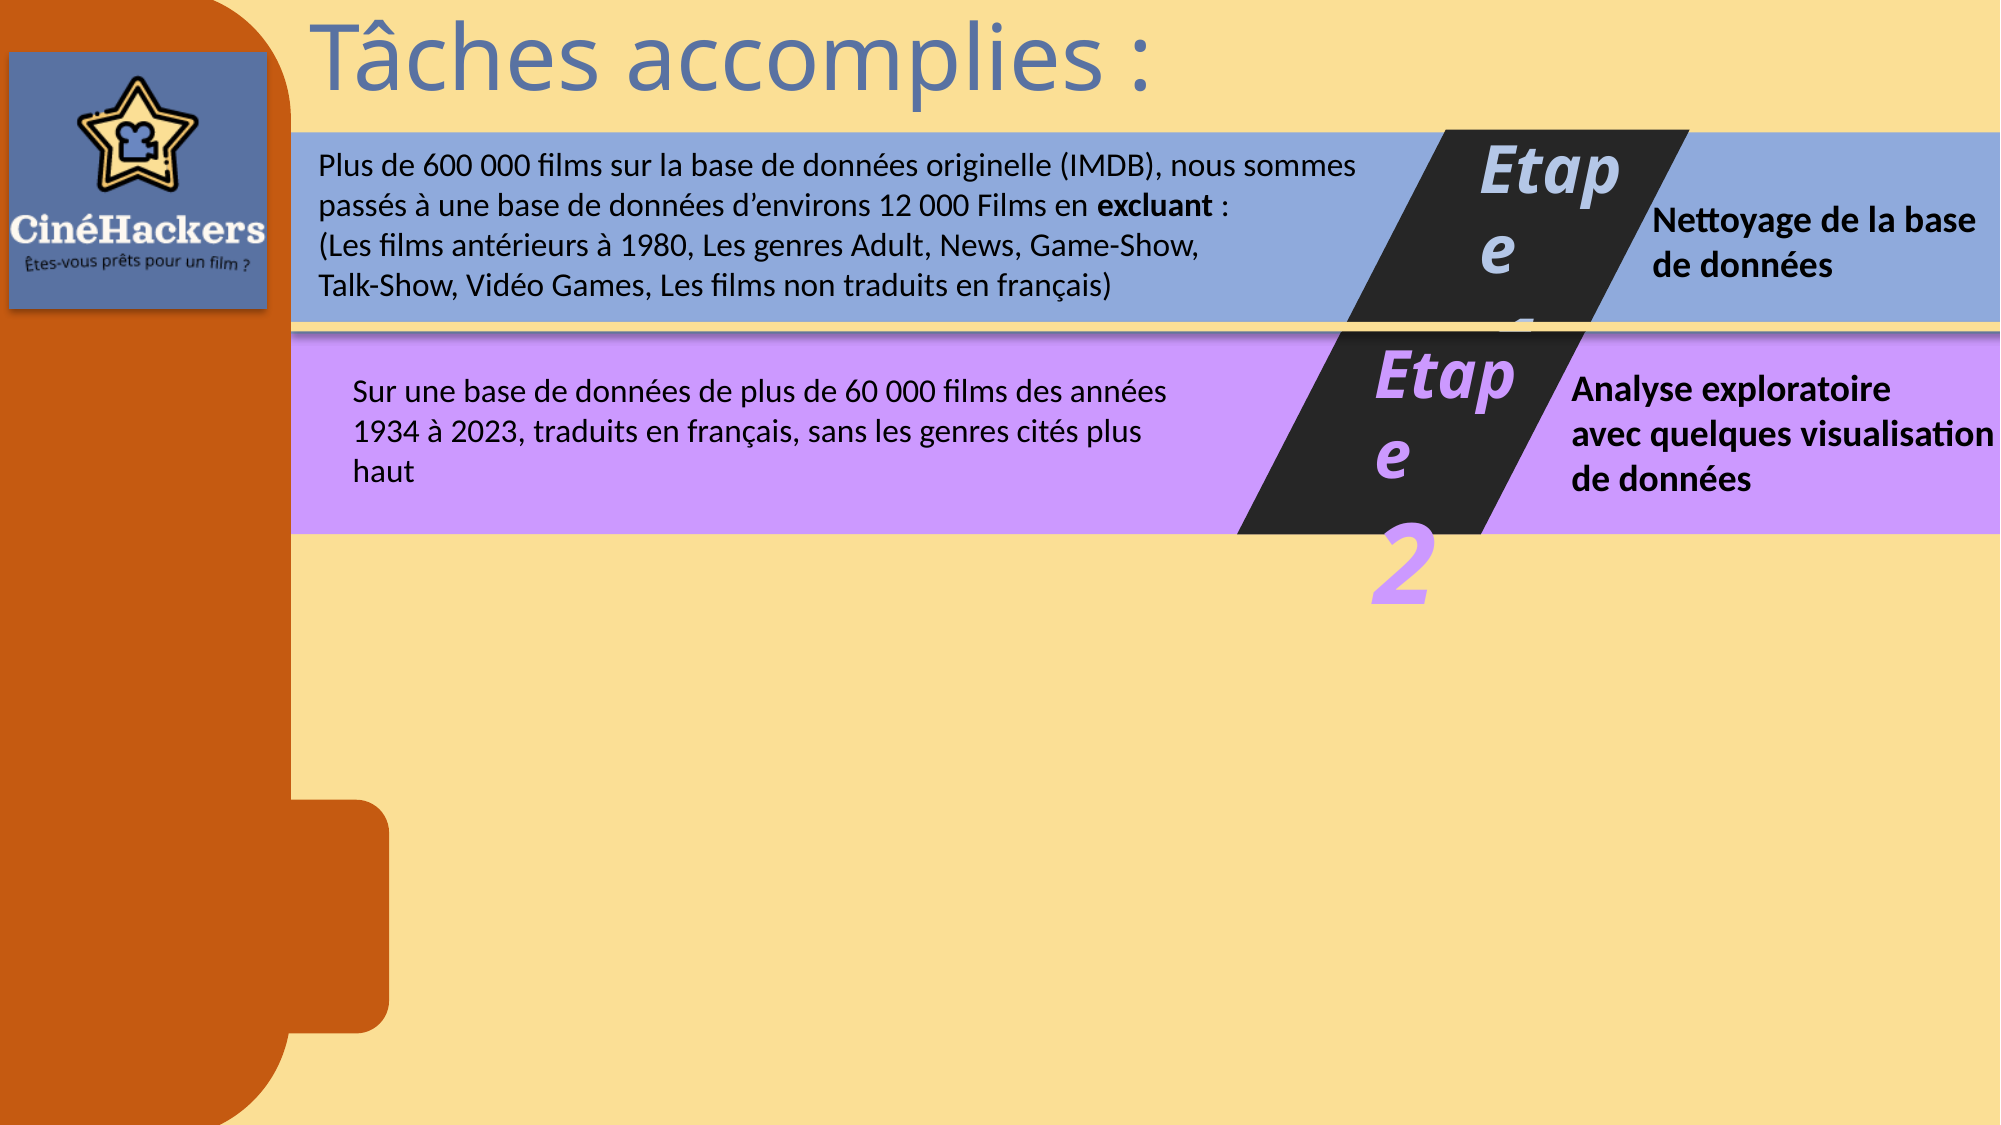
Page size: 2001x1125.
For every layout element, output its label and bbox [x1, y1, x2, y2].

text_box [1341, 119, 1690, 352]
text_box [1236, 324, 1585, 557]
text_box [390, 0, 2000, 1125]
text_box [0, 0, 390, 1125]
